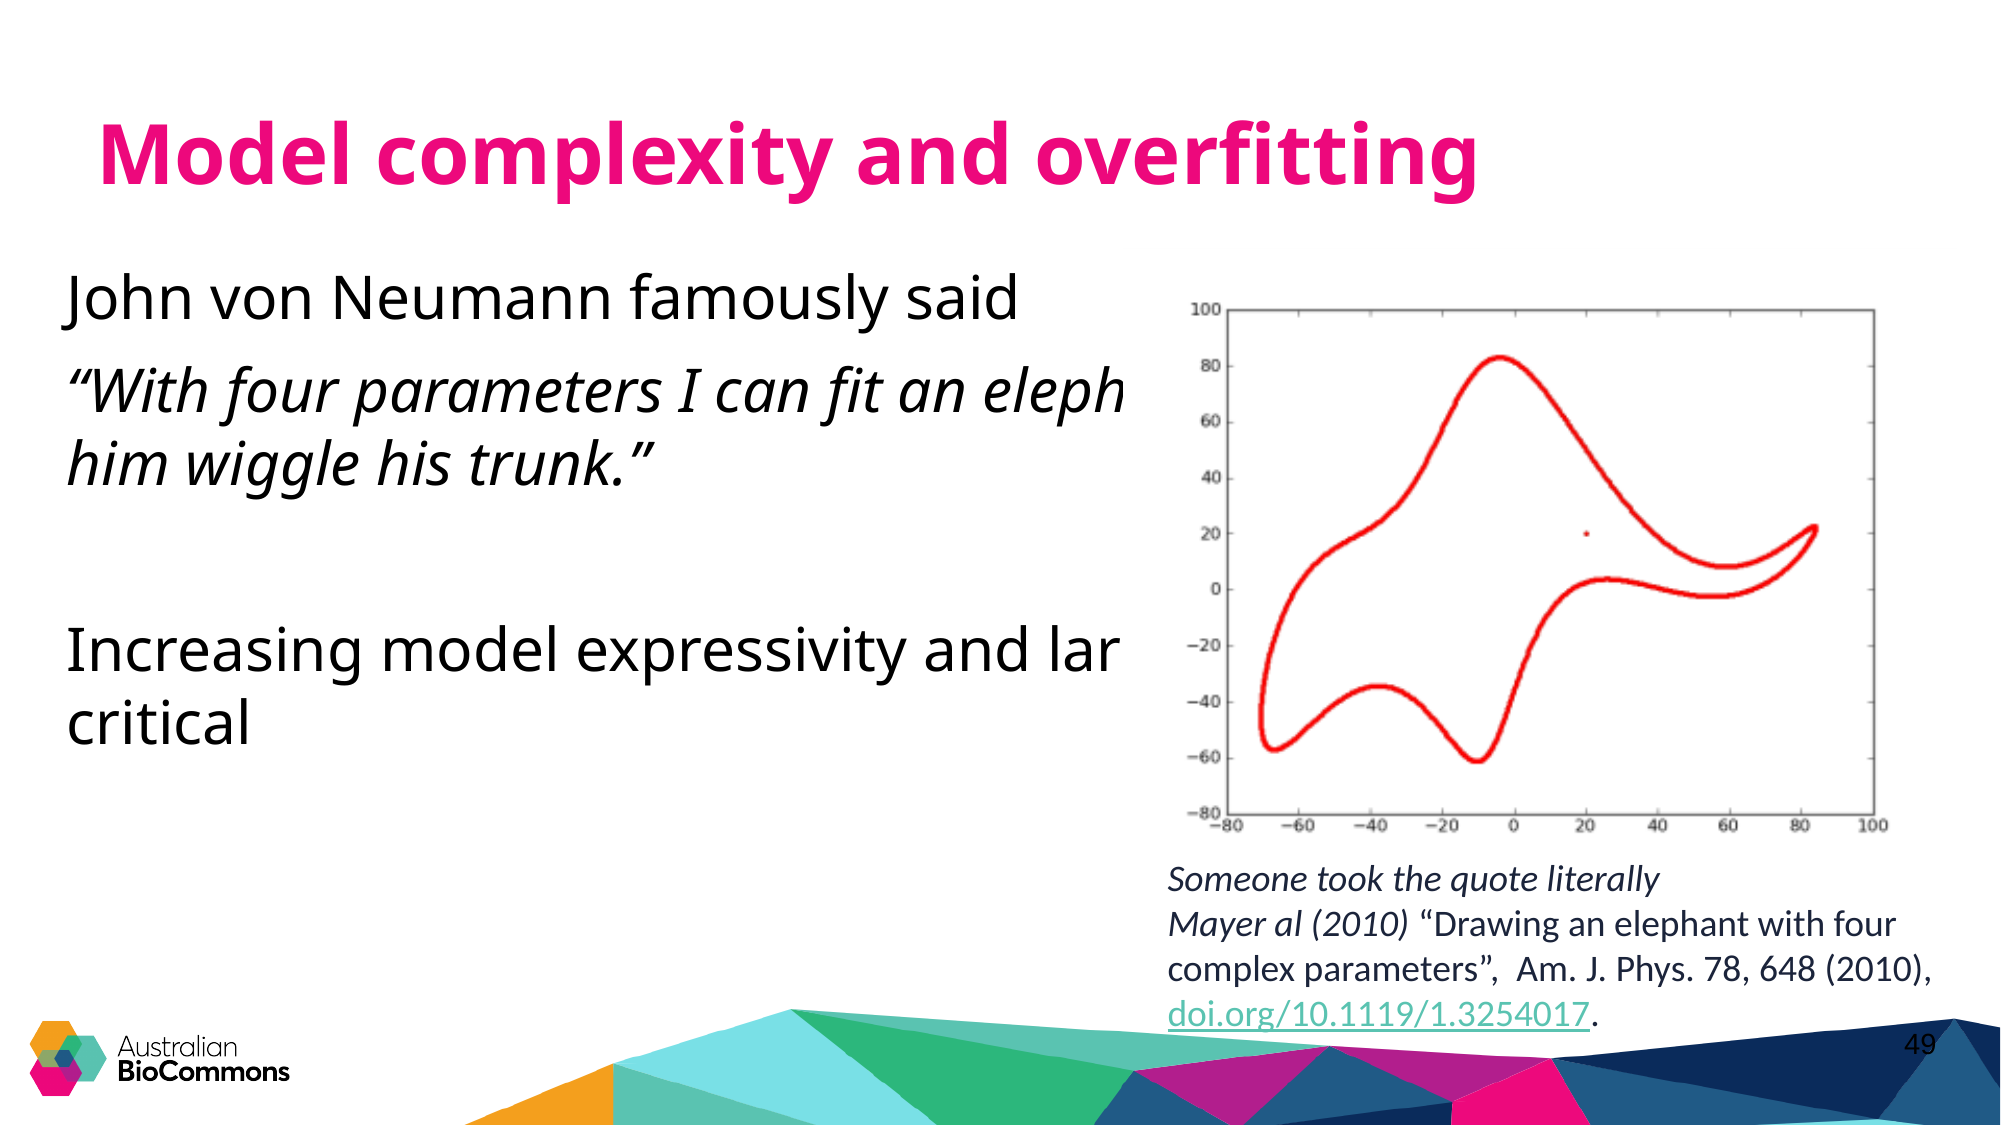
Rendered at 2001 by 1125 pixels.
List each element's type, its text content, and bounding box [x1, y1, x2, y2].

title Model complexity and overfitting [81, 64, 1953, 211]
list John von Neumann famously said “With four parameters I can fit an elephant, and with five I can make him wiggle his trunk.” Increasing model expressivity and large data makes evaluation critical [51, 251, 1152, 970]
picture [428, 992, 2001, 1125]
text_box Someone took the quote literally Mayer al (2010) “Drawing an elephant with four complex parameters”, Am. J. Phys. 78, 648 (2010), doi.org/10.1119/1.3254017. [1152, 884, 1957, 1042]
picture [1122, 247, 1957, 878]
slide_number ‹#› [1797, 1012, 1937, 1073]
picture [11, 1014, 308, 1103]
